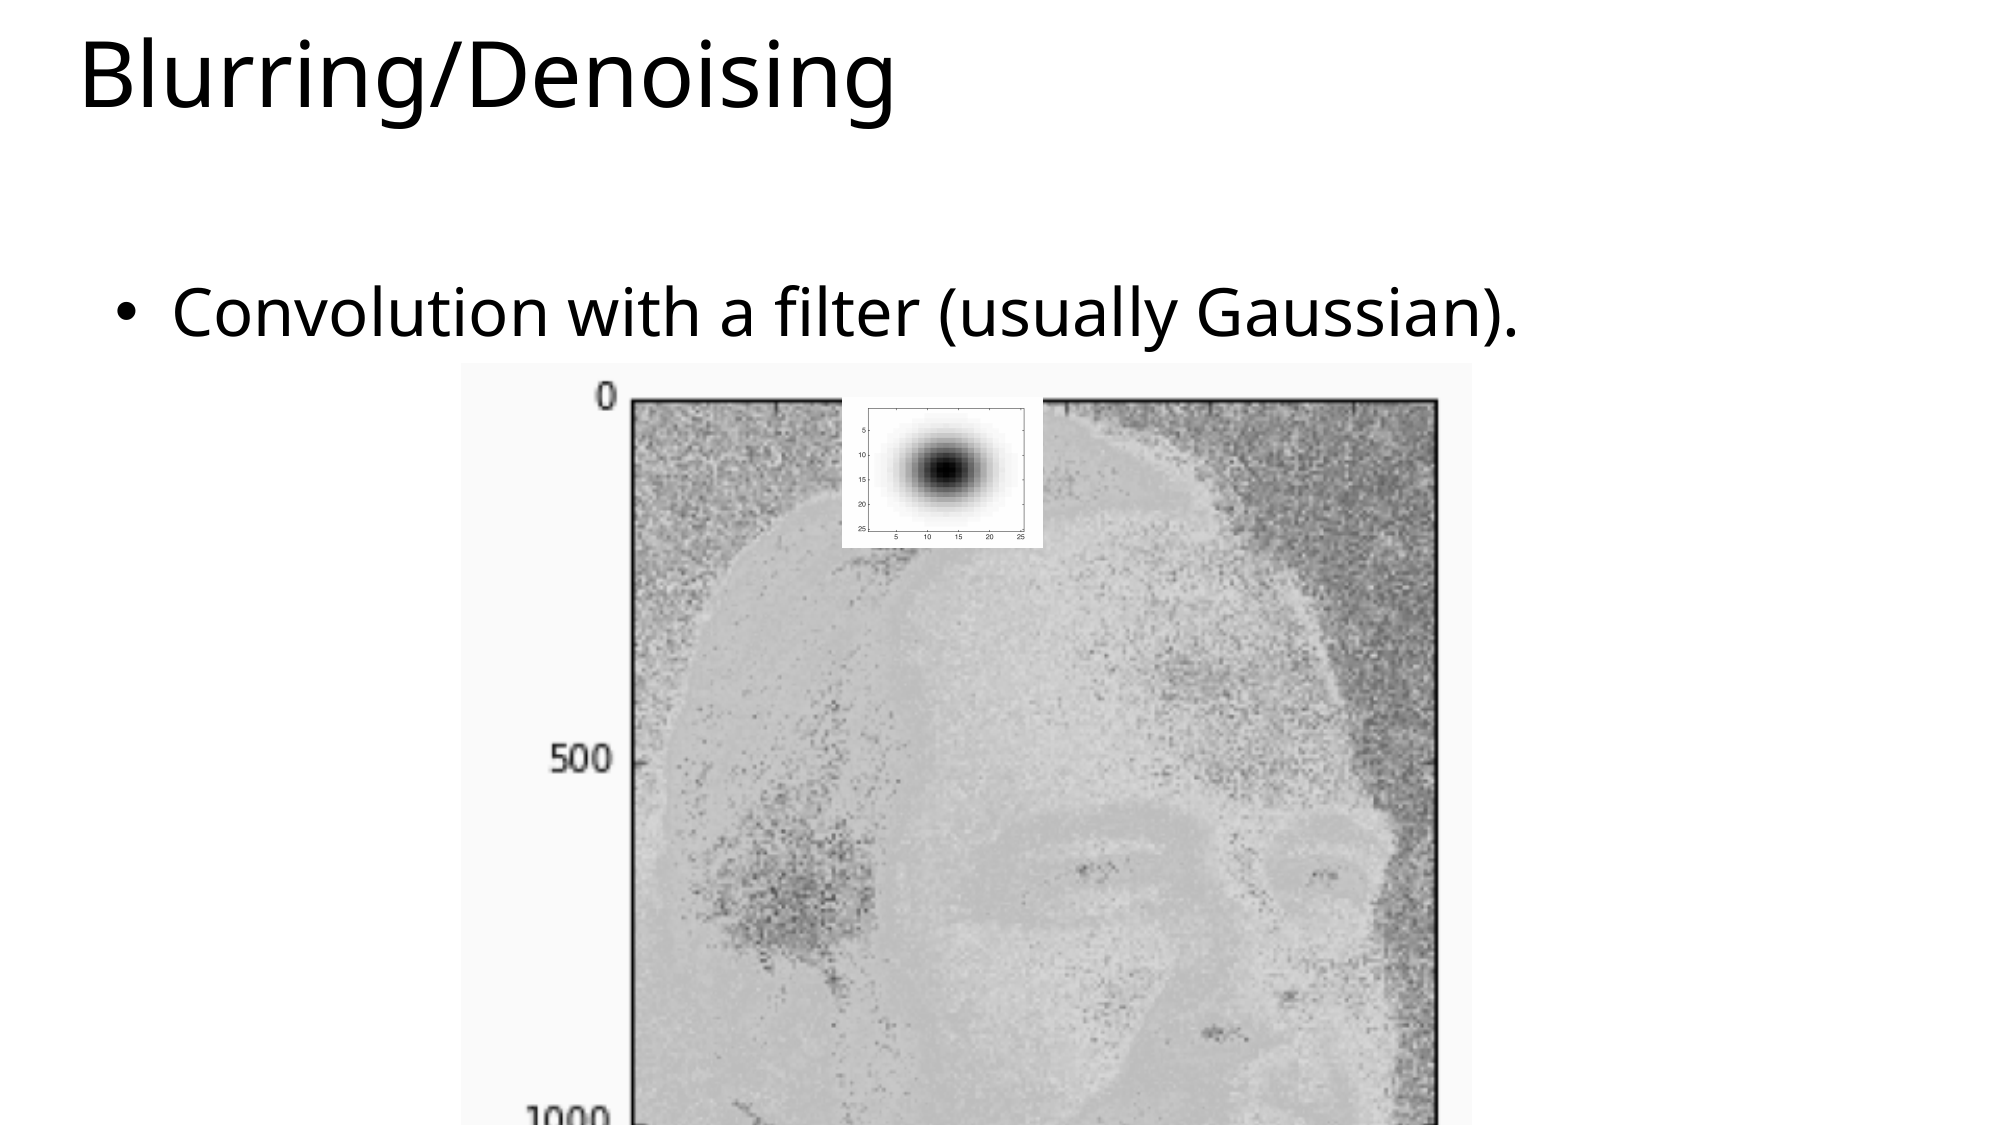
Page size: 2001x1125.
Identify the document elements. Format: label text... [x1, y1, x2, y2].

list Convolution with a filter (usually Gaussian). [99, 262, 1900, 1005]
picture [460, 363, 1472, 1125]
title Blurring/Denoising [62, 29, 1953, 205]
